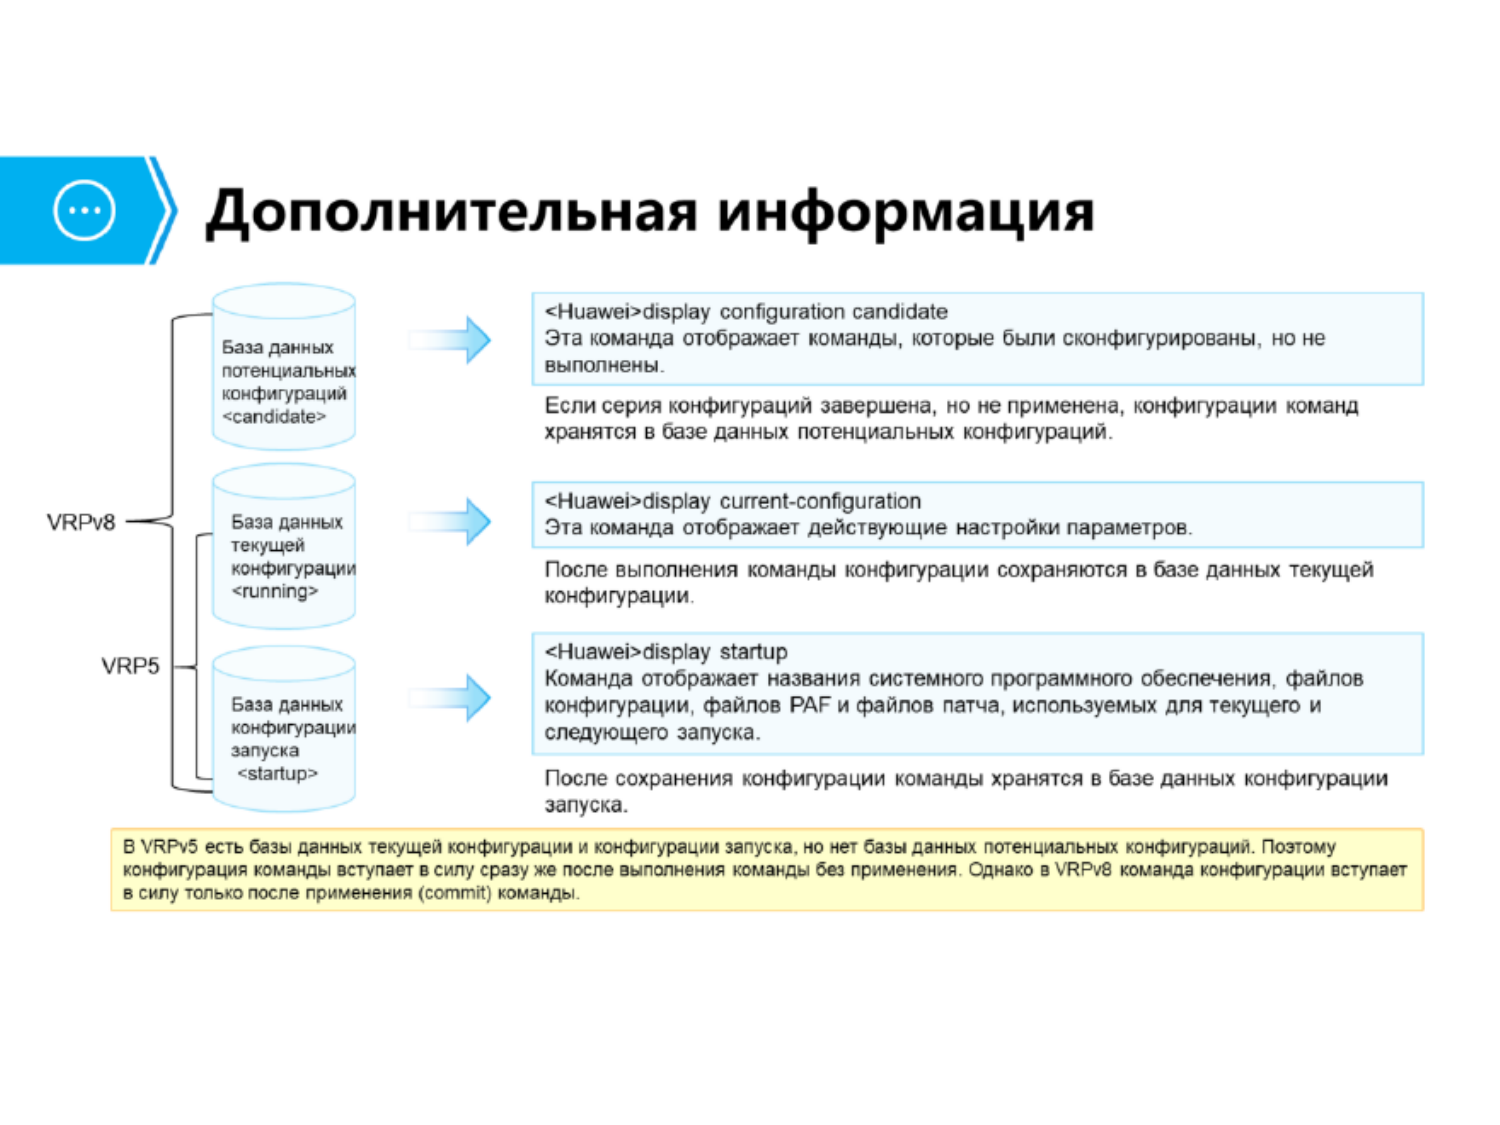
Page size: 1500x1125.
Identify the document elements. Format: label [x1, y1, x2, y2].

list [0, 127, 1500, 927]
